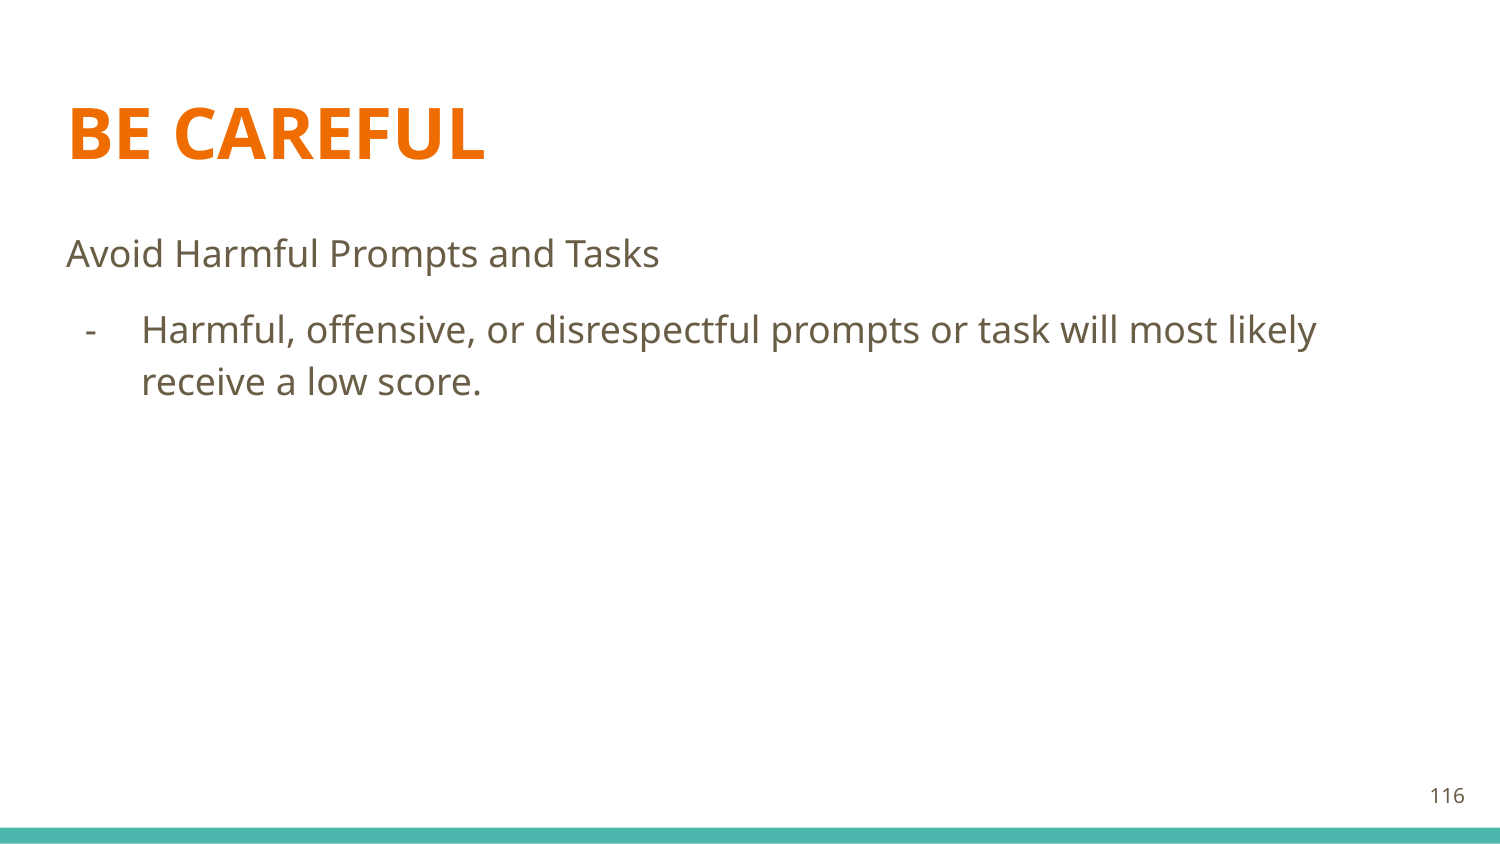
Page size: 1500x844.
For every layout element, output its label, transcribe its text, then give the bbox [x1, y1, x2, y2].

list Avoid Harmful Prompts and Tasks Harmful, offensive, or disrespectful prompts or task will most likely receive a low score. [51, 207, 1449, 750]
title BE CAREFUL [51, 72, 1449, 189]
slide_number ‹#› [1389, 764, 1480, 830]
